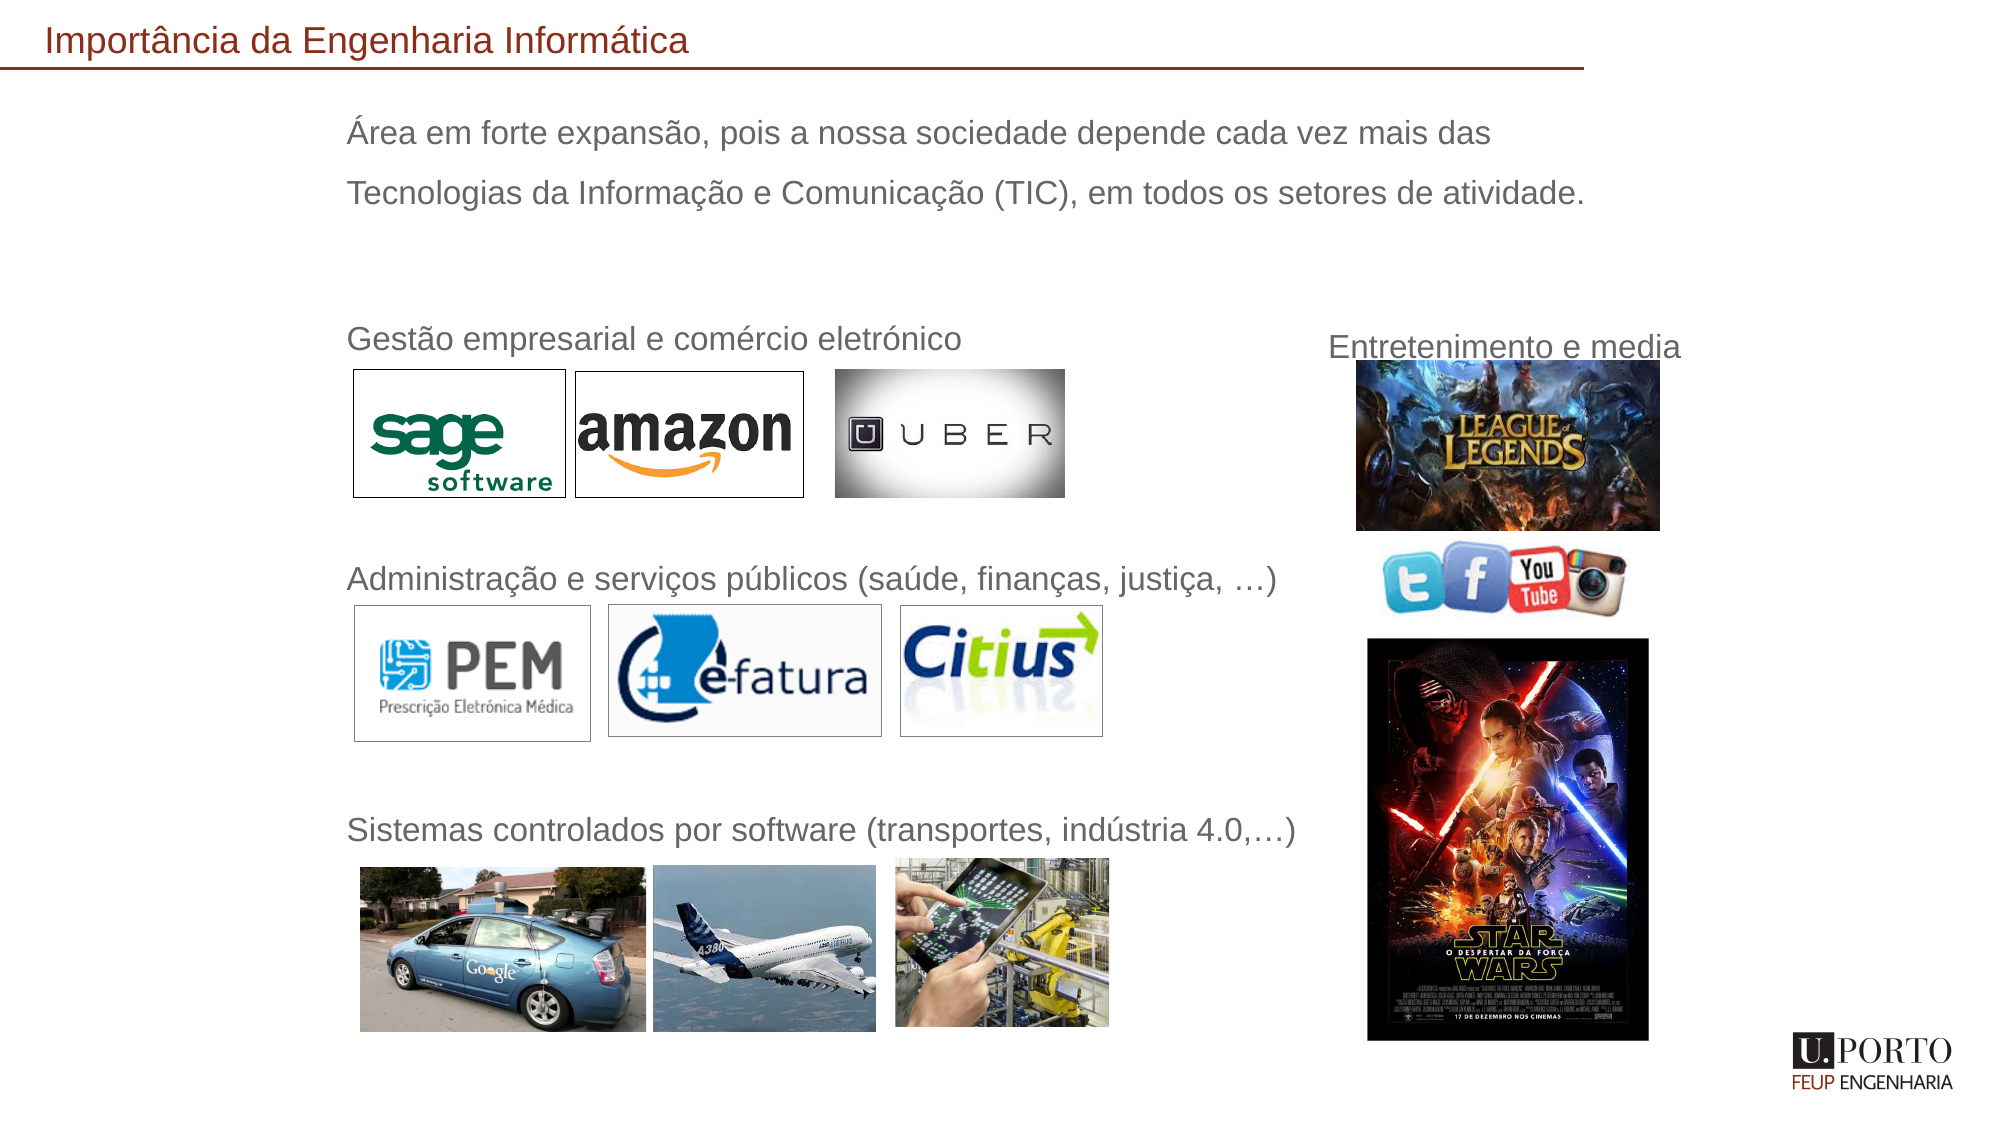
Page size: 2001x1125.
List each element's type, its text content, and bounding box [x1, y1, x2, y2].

picture [608, 604, 882, 737]
picture [360, 867, 647, 1032]
text_box Entretenimento e media [1254, 290, 1711, 406]
picture [1356, 360, 1660, 531]
picture [353, 369, 566, 498]
picture [1375, 534, 1631, 623]
picture [653, 865, 876, 1032]
picture [900, 604, 1103, 737]
picture [1784, 1029, 1964, 1093]
text_box Área em forte expansão, pois a nossa sociedade depende cada vez mais das Tecnologias da Informação e Comunicação (TIC), em todos os setores de atividade. Gestão empresarial e comércio eletrónico Administração e serviços públicos (saúde, finanças, justiça, …) Sistemas controlados por software (transportes, indústria 4.0,…) [331, 76, 1621, 1024]
picture [354, 605, 591, 742]
text_box Importância da Engenharia Informática [29, 0, 1438, 64]
picture [1367, 638, 1649, 1041]
picture [575, 371, 804, 498]
picture [895, 858, 1110, 1027]
picture [835, 369, 1065, 498]
